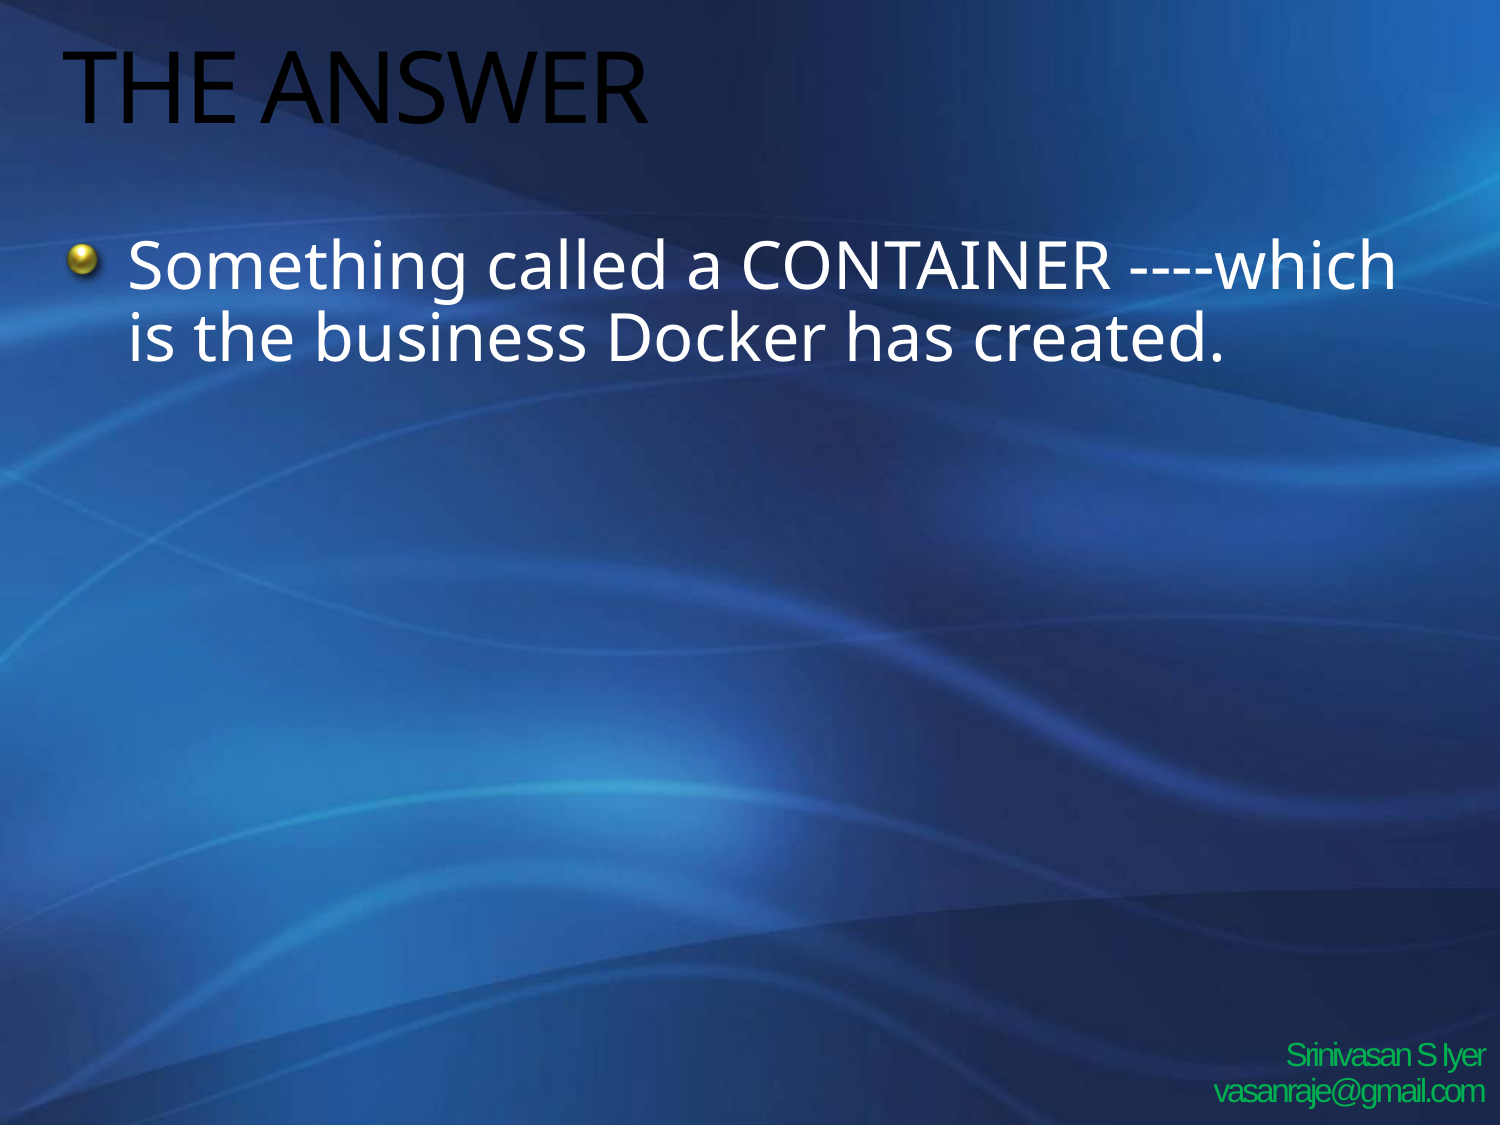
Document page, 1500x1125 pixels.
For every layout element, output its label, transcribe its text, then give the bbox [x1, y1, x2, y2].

title THE ANSWER [62, 37, 1438, 147]
picture [0, 0, 1500, 1125]
list Something called a CONTAINER ----which is the business Docker has created. [62, 231, 1438, 595]
